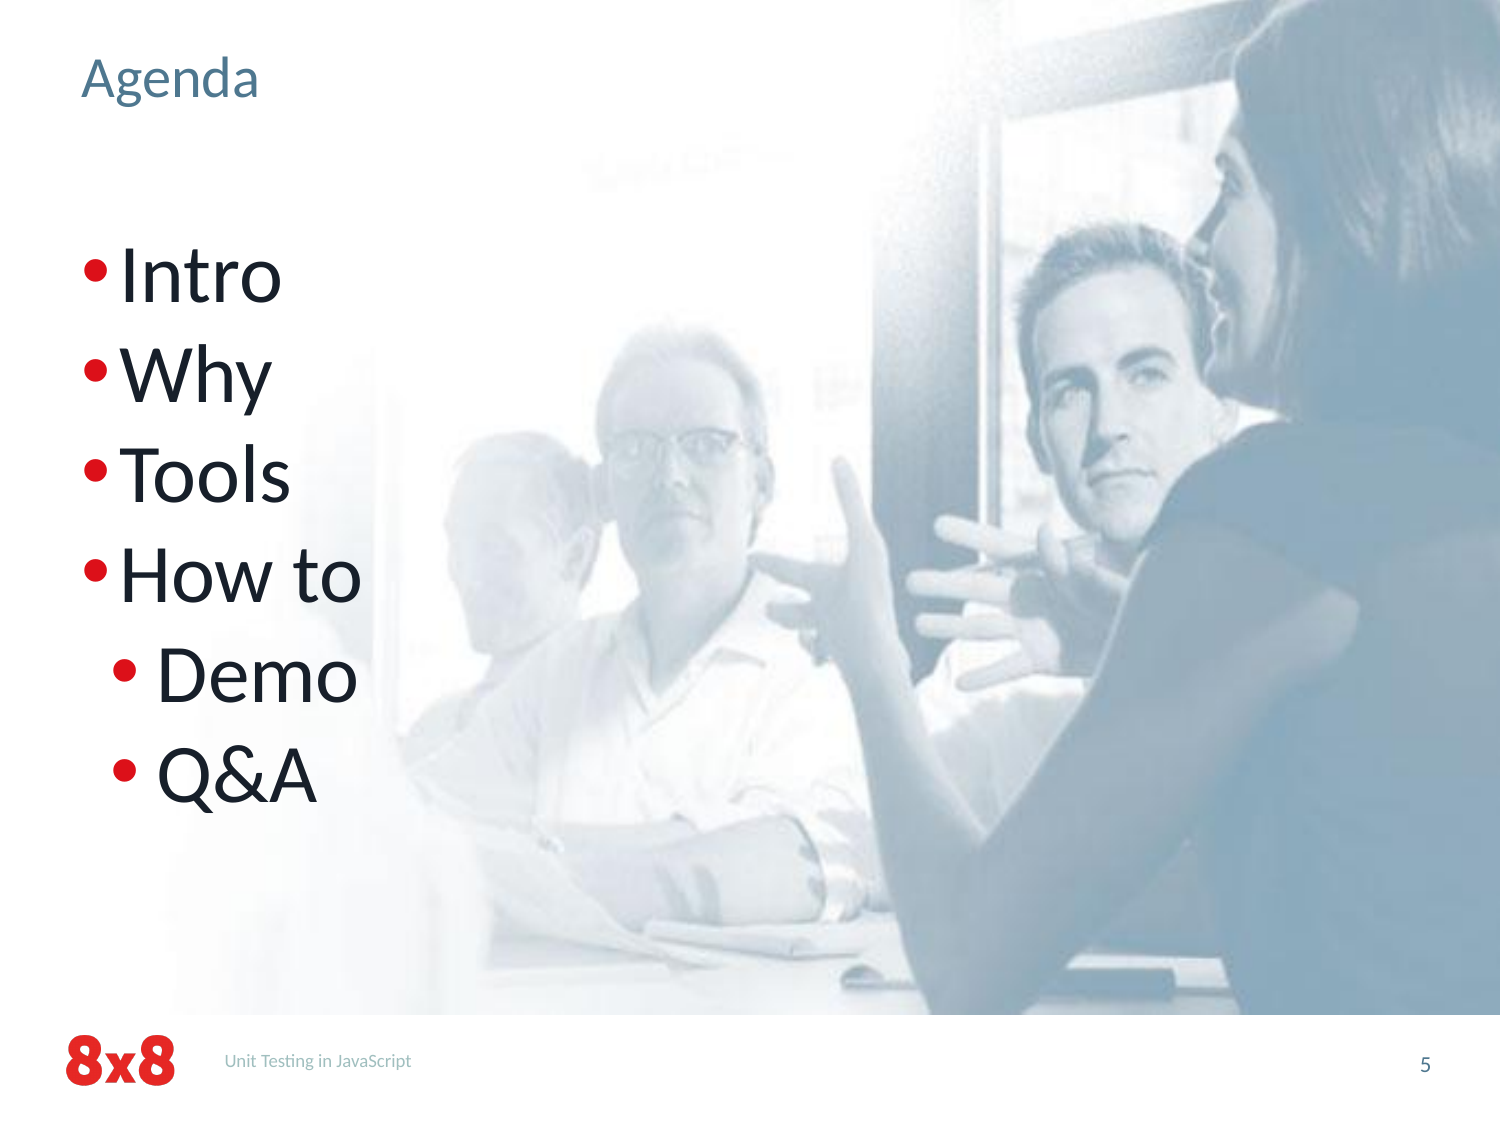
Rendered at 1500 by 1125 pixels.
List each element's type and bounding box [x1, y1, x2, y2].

picture [63, 1032, 177, 1088]
text_box [0, 0, 1500, 1019]
